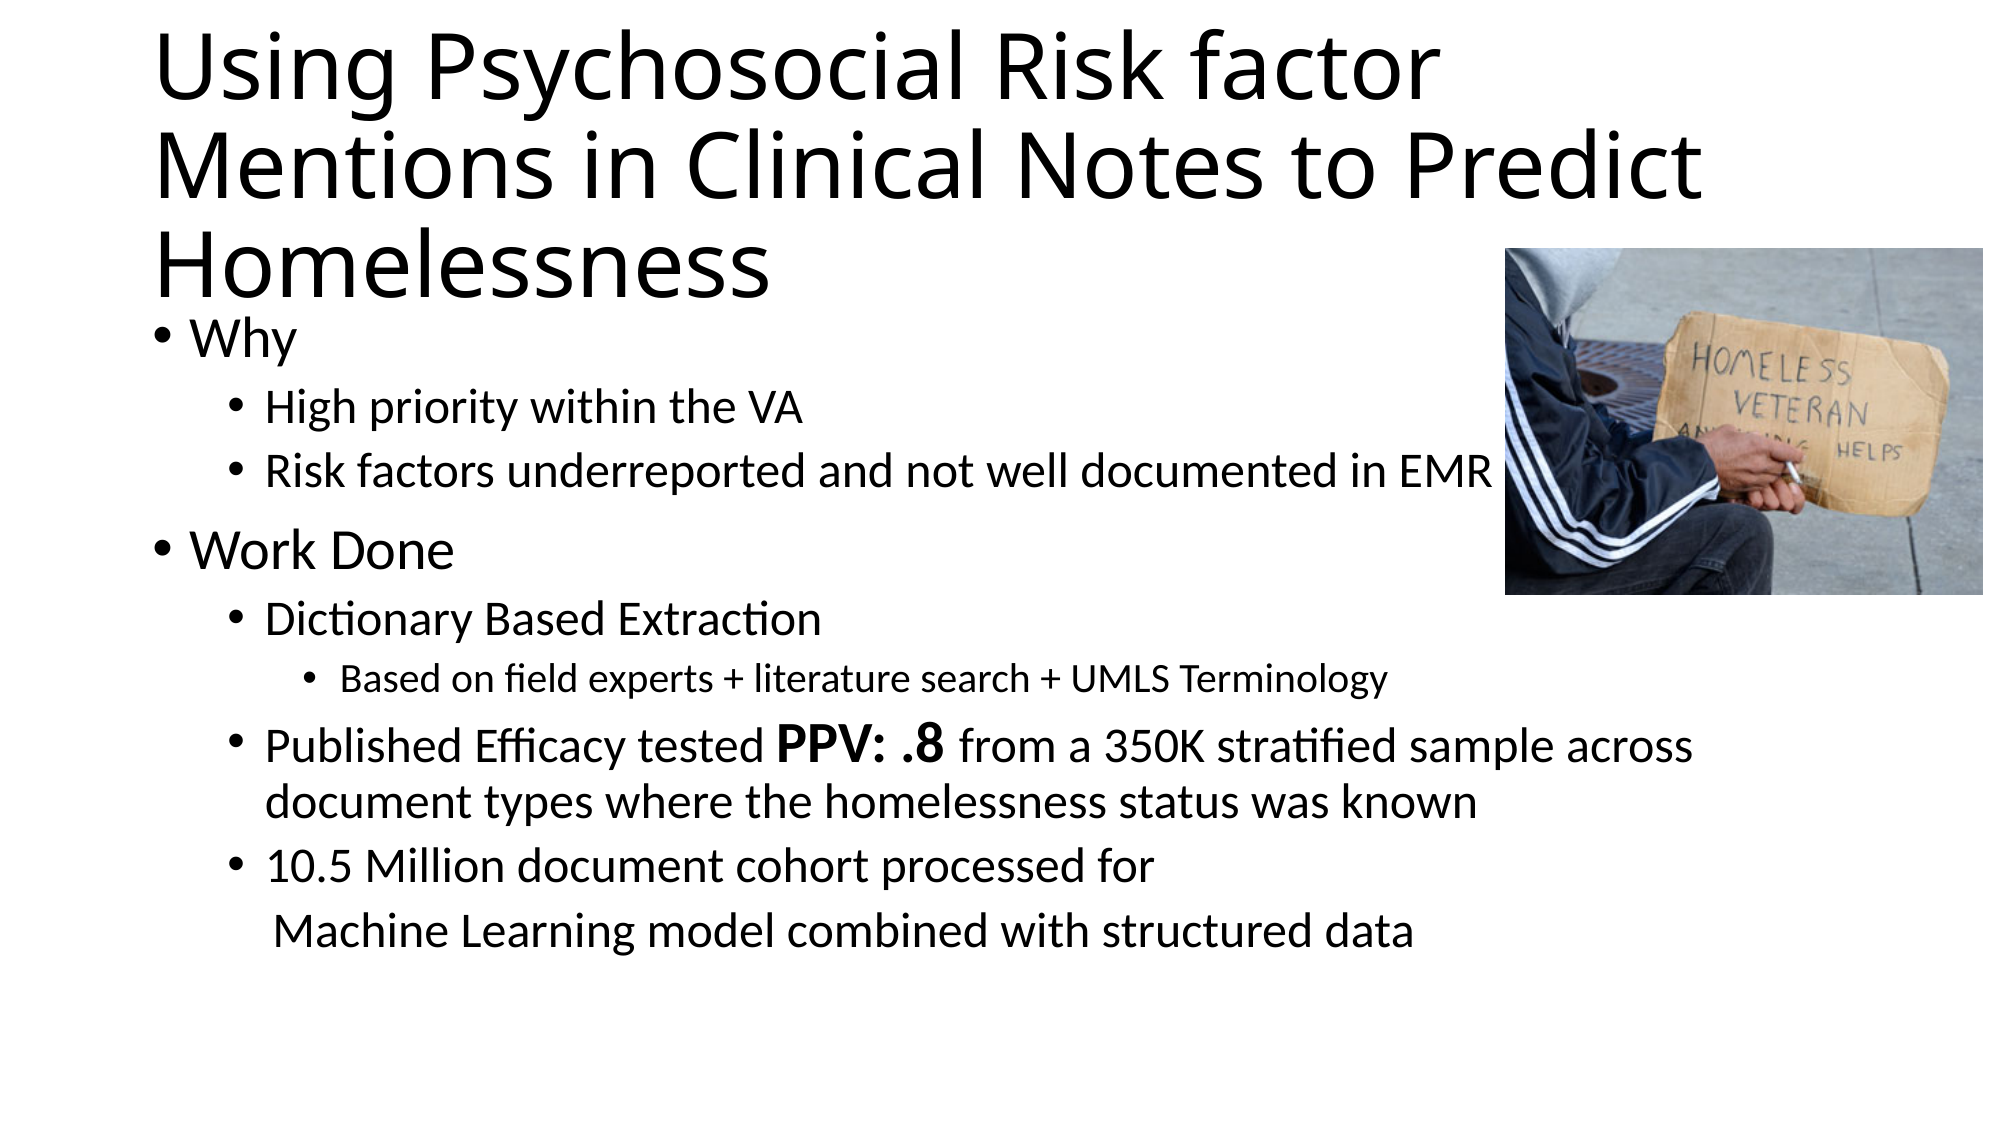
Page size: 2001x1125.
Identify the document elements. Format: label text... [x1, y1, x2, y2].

picture [1505, 248, 1983, 595]
list Why High priority within the VA Risk factors underreported and not well documented in EMR Work Done Dictionary Based Extraction Based on field experts + literature search + UMLS Terminology Published Efficacy tested PPV: .8 from a 350K stratified sample across document types where the homelessness status was known 10.5 Million document cohort processed for Machine Learning model combined with structured data [137, 299, 1813, 1014]
title Using Psychosocial Risk factor Mentions in Clinical Notes to Predict Homelessness [137, 59, 1863, 278]
